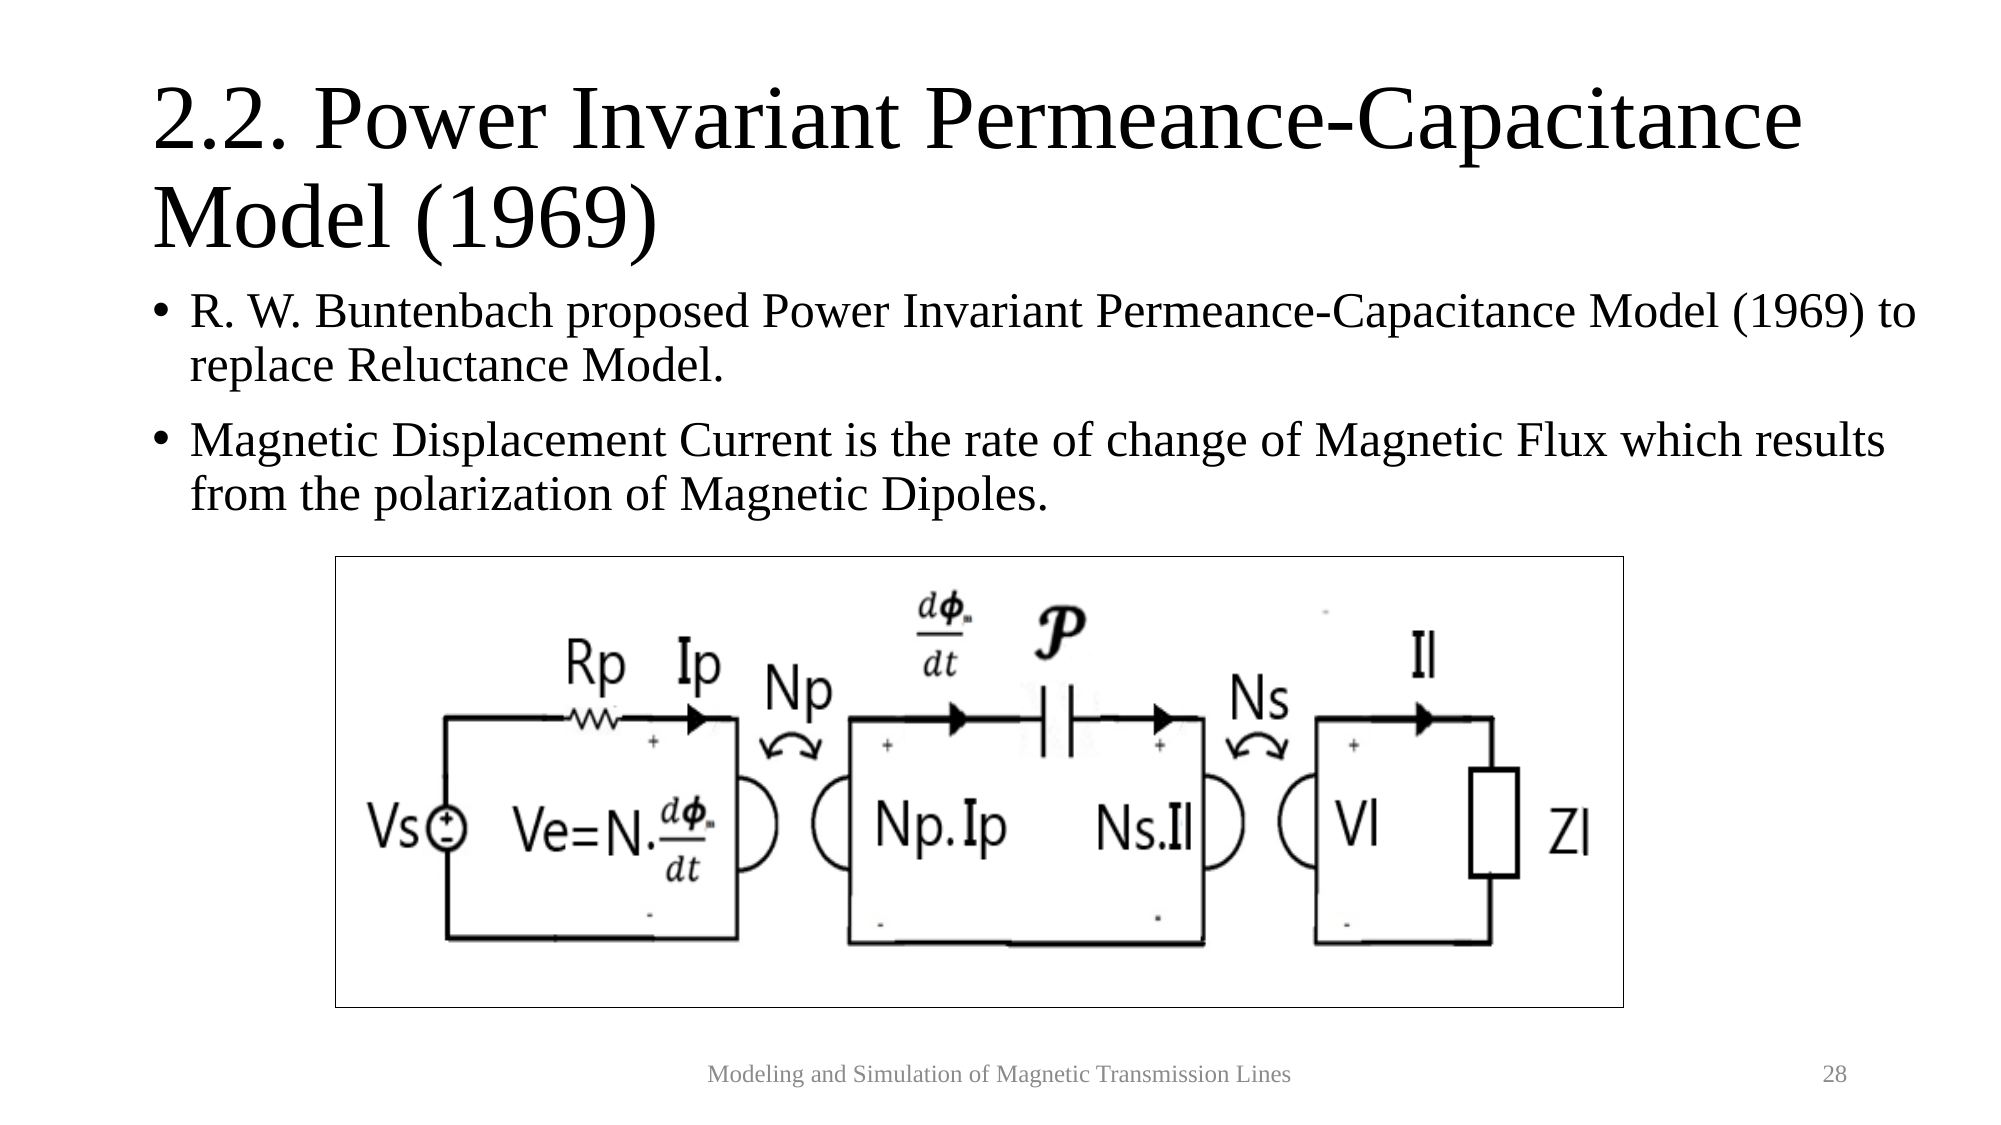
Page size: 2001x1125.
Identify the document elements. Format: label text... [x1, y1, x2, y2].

list R. W. Buntenbach proposed Power Invariant Permeance-Capacitance Model (1969) to replace Reluctance Model. Magnetic Displacement Current is the rate of change of Magnetic Flux which results from the polarization of Magnetic Dipoles. [137, 277, 1959, 1100]
title 2.2. Power Invariant Permeance-Capacitance Model (1969) [137, 59, 1887, 277]
picture [335, 556, 1624, 1008]
footer Modeling and Simulation of Magnetic Transmission Lines [662, 1042, 1338, 1103]
slide_number 28 [1412, 1042, 1863, 1103]
